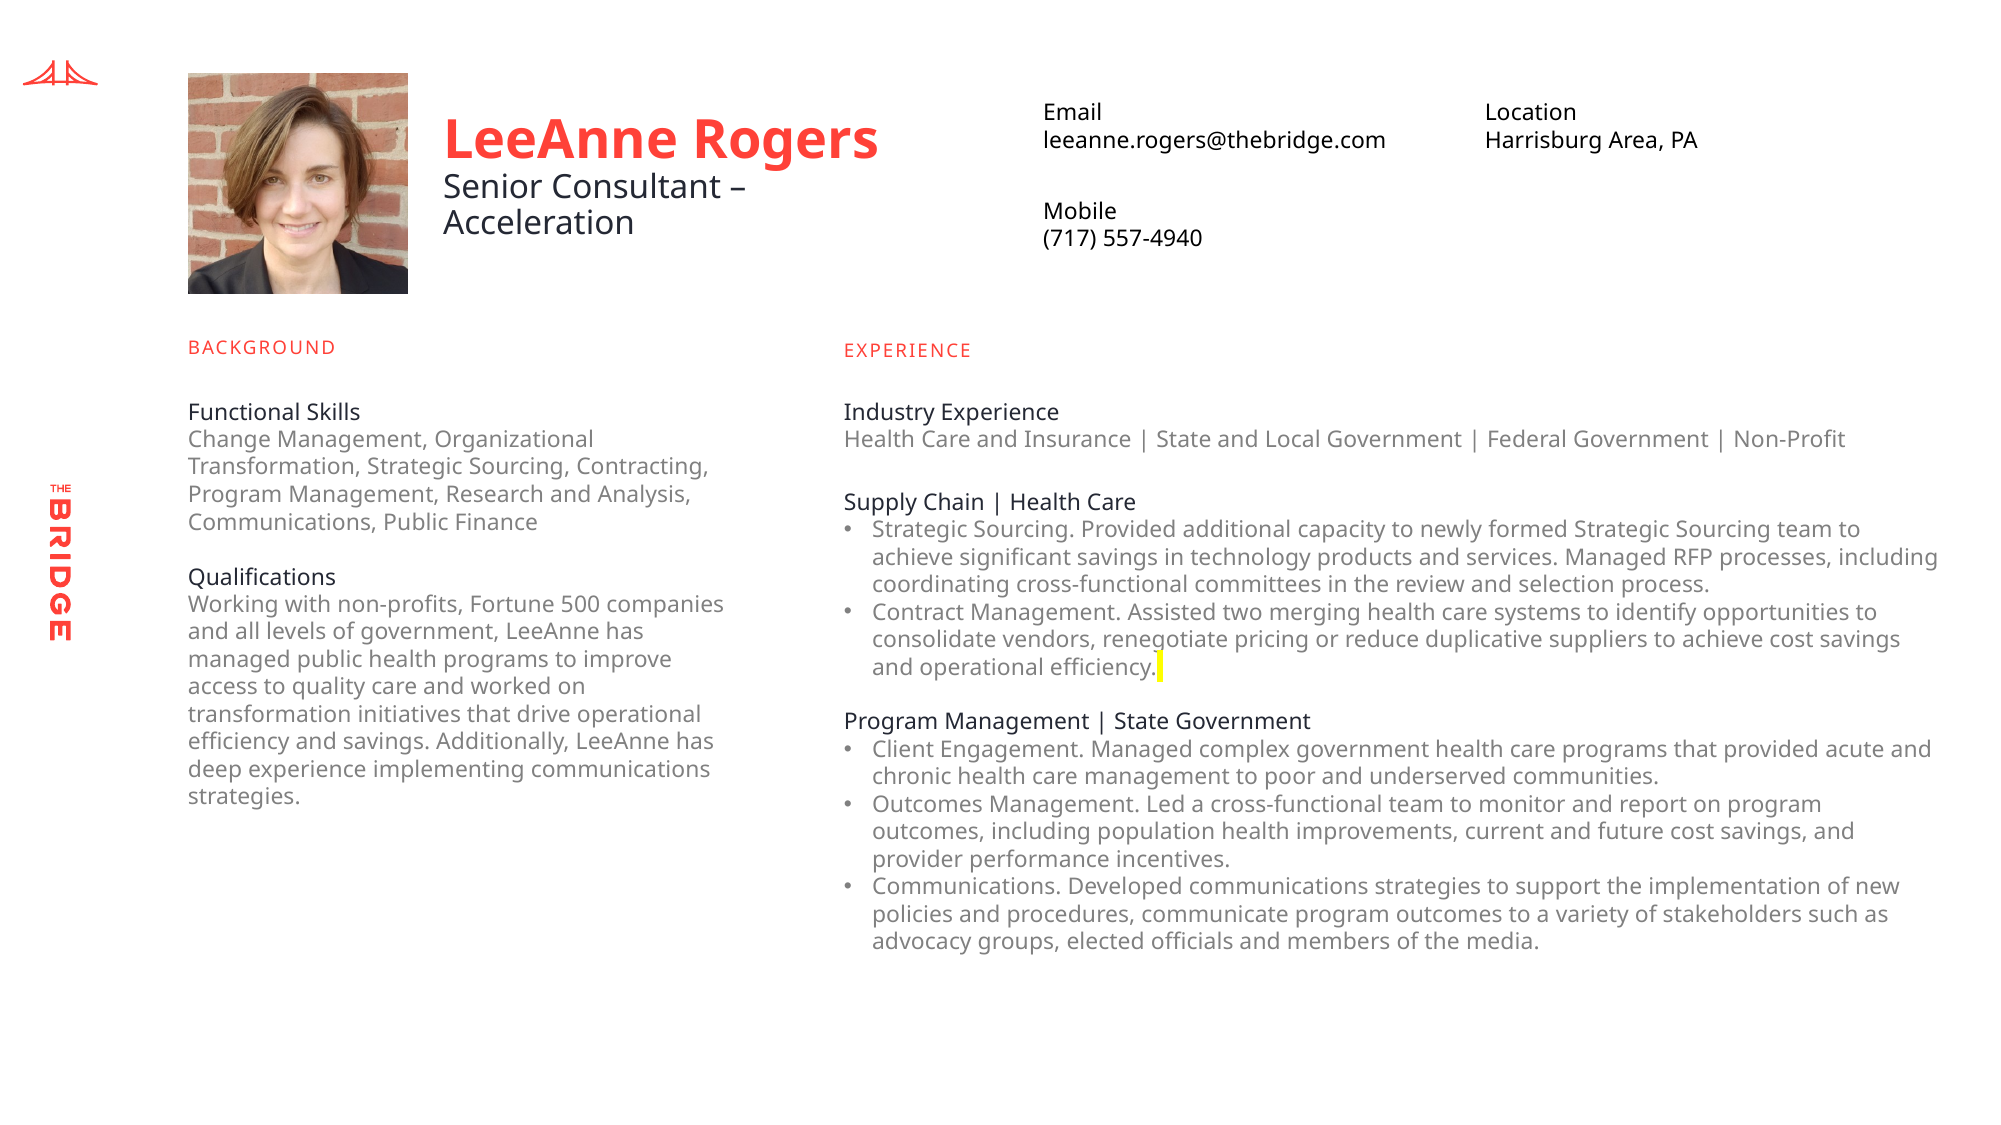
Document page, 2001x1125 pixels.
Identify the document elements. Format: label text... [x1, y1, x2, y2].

text_box Mobile (717) 557-4940 [1043, 196, 1539, 252]
text_box Email leeanne.rogers@thebridge.com [1043, 97, 1484, 153]
text_box BACKGROUND [187, 338, 580, 363]
text_box Location Harrisburg Area, PA [1484, 97, 1803, 181]
text_box LeeAnne Rogers Senior Consultant – Acceleration [443, 67, 939, 287]
text_box Supply Chain | Health Care Strategic Sourcing. Provided additional capacity to newly formed Strategic Sourcing team to achieve significant savings in technology products and services. Managed RFP processes, including coordinating cross-functional committees in the review and selection process. Contract Management. Assisted two merging health care systems to identify opportunities to consolidate vendors, renegotiate pricing or reduce duplicative suppliers to achieve cost savings and operational efficiency. Program Management | State Government Client Engagement. Managed complex government health care programs that provided acute and chronic health care management to poor and underserved communities. Outcomes Management. Led a cross-functional team to monitor and report on program outcomes, including population health improvements, current and future cost savings, and provider performance incentives. Communications. Developed communications strategies to support the implementation of new policies and procedures, communicate program outcomes to a variety of stakeholders such as advocacy groups, elected officials and members of the media. [844, 487, 1941, 955]
text_box Industry Experience Health Care and Insurance | State and Local Government | Federal Government | Non-Profit [843, 397, 1943, 453]
text_box EXPERIENCE [843, 341, 1265, 370]
text_box Functional Skills Change Management, Organizational Transformation, Strategic Sourcing, Contracting, Program Management, Research and Analysis, Communications, Public Finance Qualifications Working with non-profits, Fortune 500 companies and all levels of government, LeeAnne has managed public health programs to improve access to quality care and worked on transformation initiatives that drive operational efficiency and savings. Additionally, LeeAnne has deep experience implementing communications strategies. [187, 397, 734, 837]
picture [187, 73, 408, 294]
